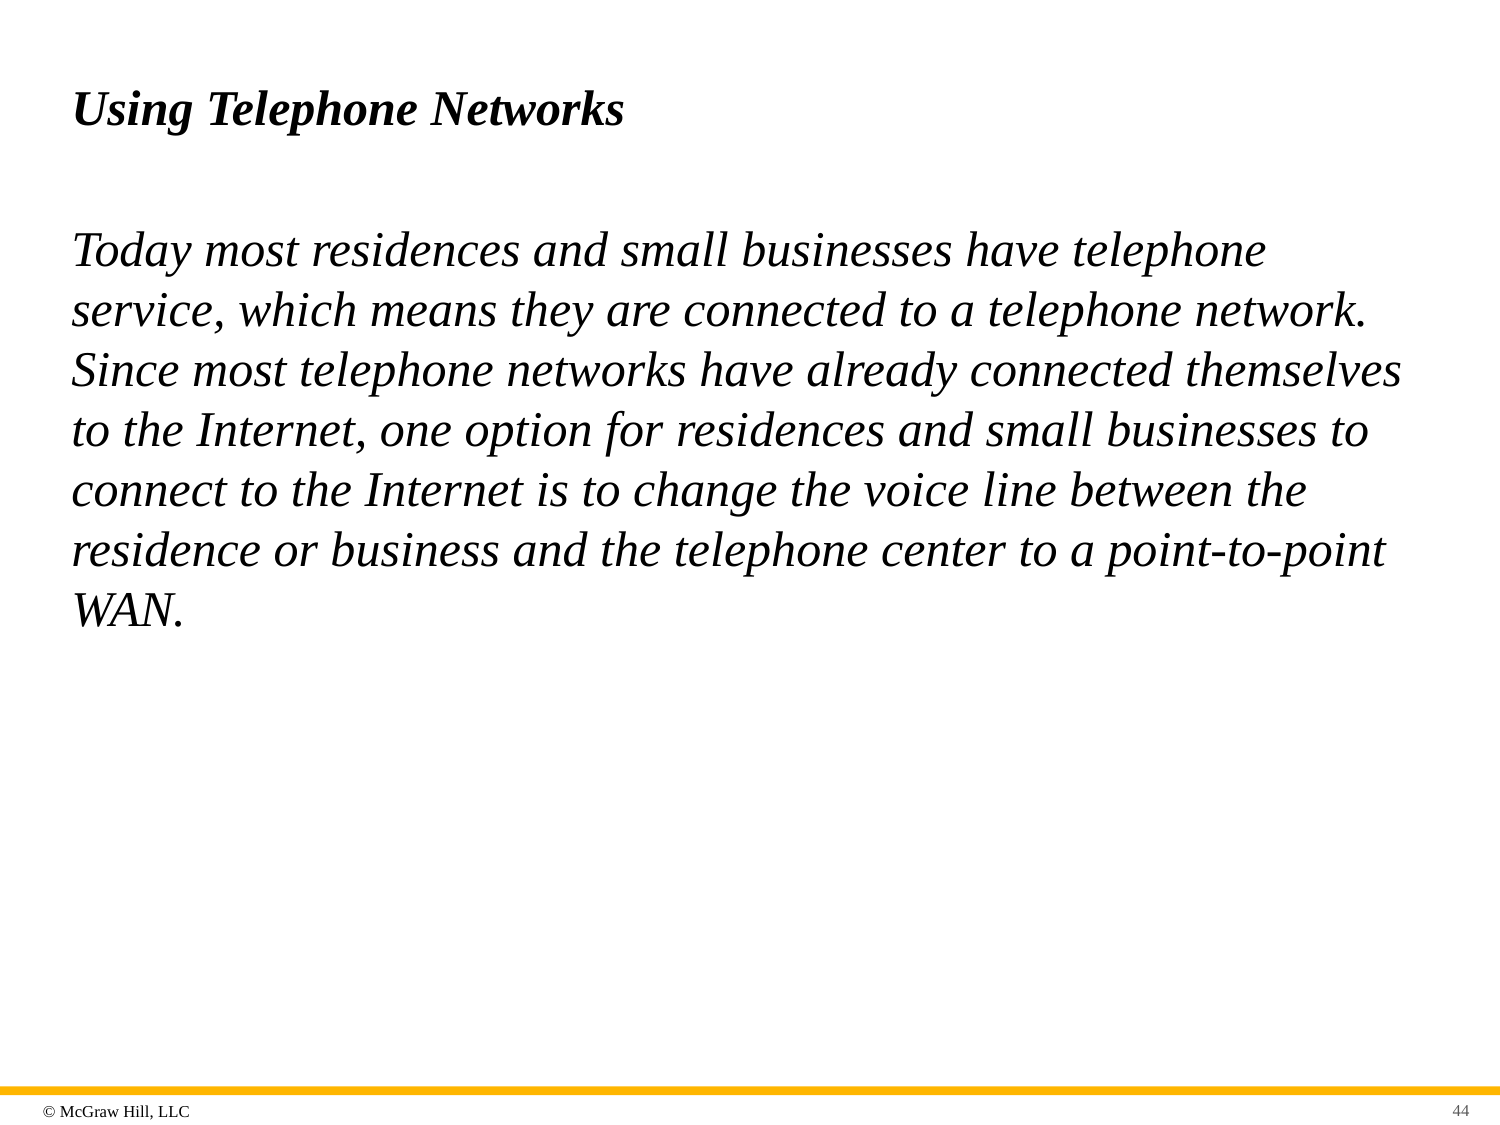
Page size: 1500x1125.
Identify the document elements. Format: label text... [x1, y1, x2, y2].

list Today most residences and small businesses have telephone service, which means they are connected to a telephone network. Since most telephone networks have already connected themselves to the Internet, one option for residences and small businesses to connect to the Internet is to change the voice line between the residence or business and the telephone center to a point-to-point WAN. [56, 209, 1444, 1026]
slide_number 44 [1418, 1096, 1477, 1123]
title Using Telephone Networks [56, 50, 1444, 162]
